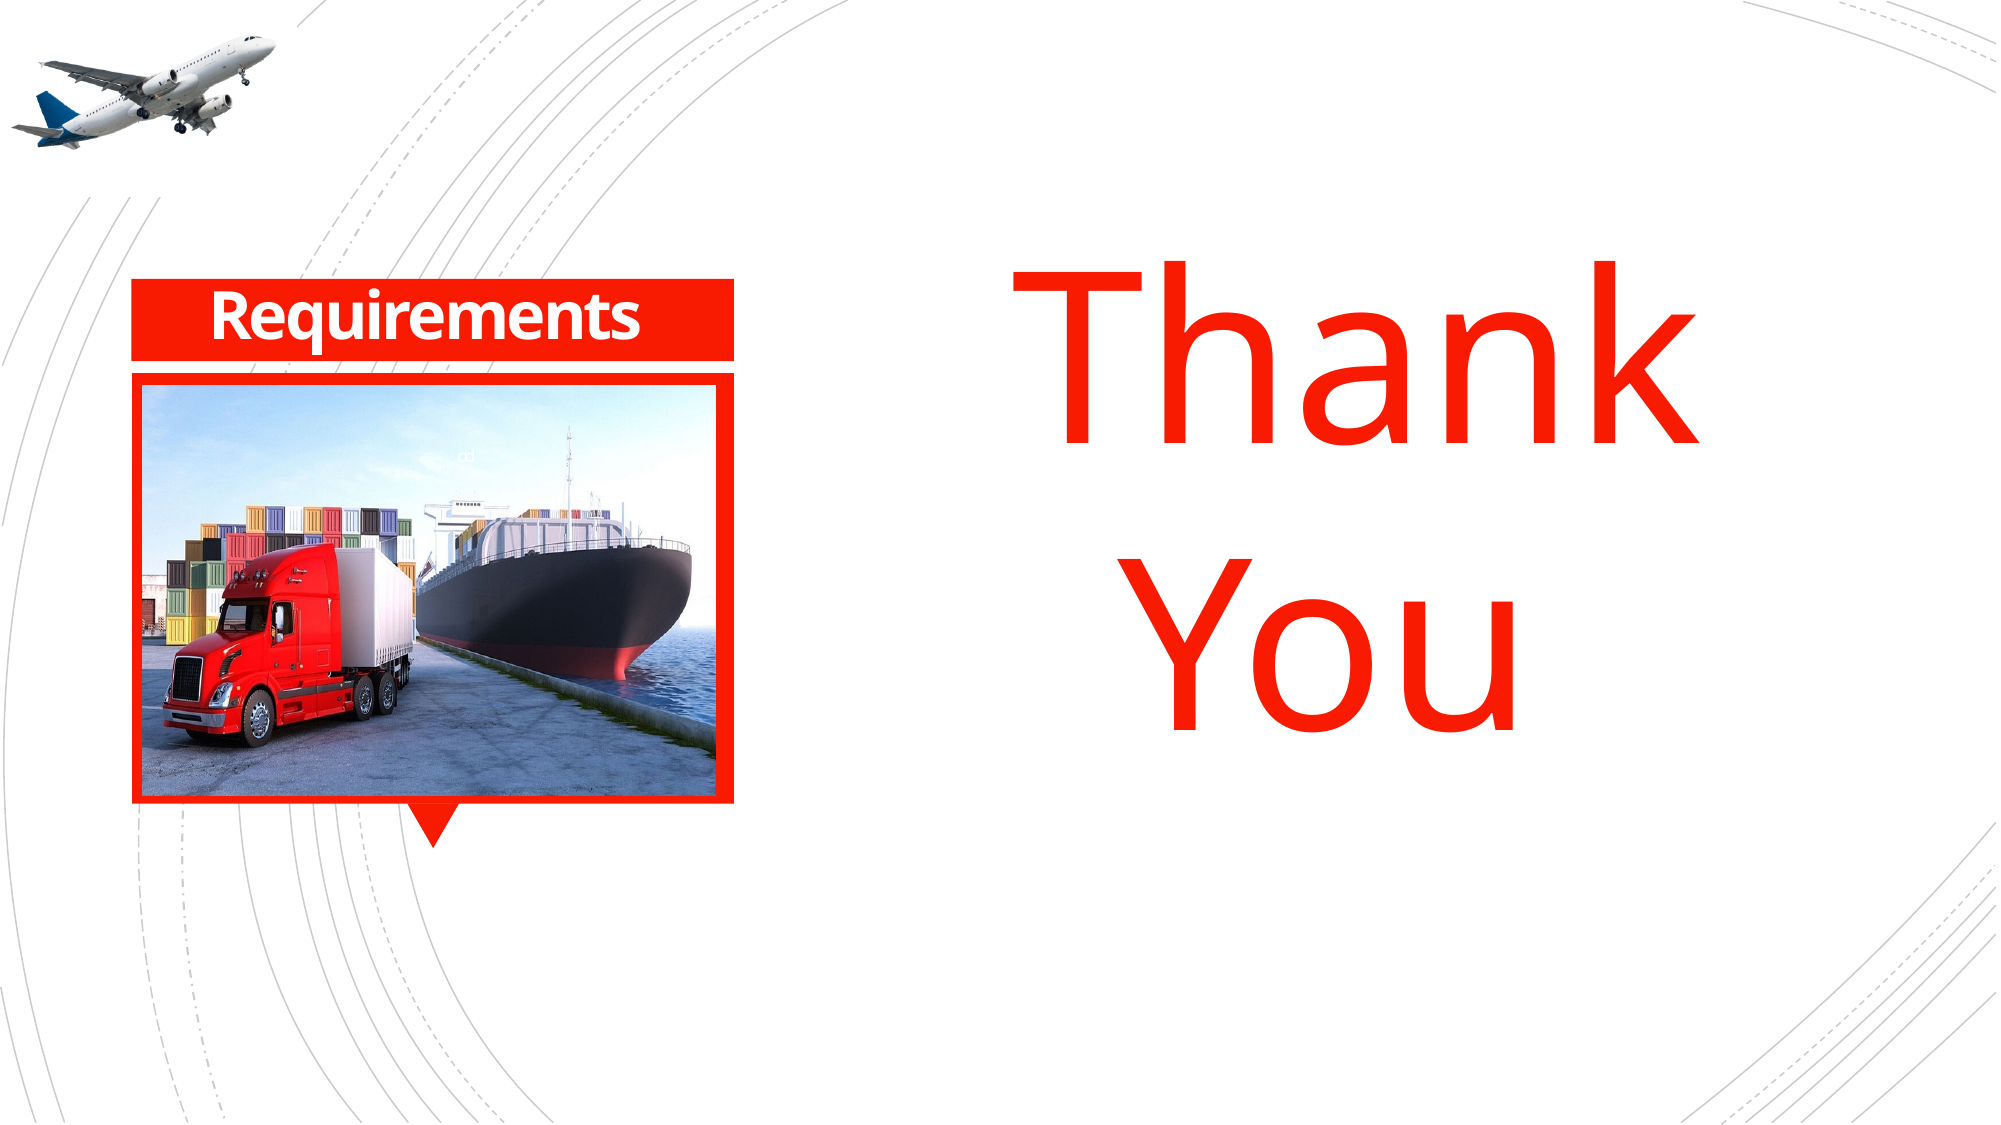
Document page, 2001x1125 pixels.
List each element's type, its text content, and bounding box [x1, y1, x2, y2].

text_box Thank You [884, 196, 1830, 787]
title Requirements [50, 272, 801, 366]
text_box dd [716, 410, 762, 504]
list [142, 384, 716, 796]
picture [0, 0, 297, 197]
